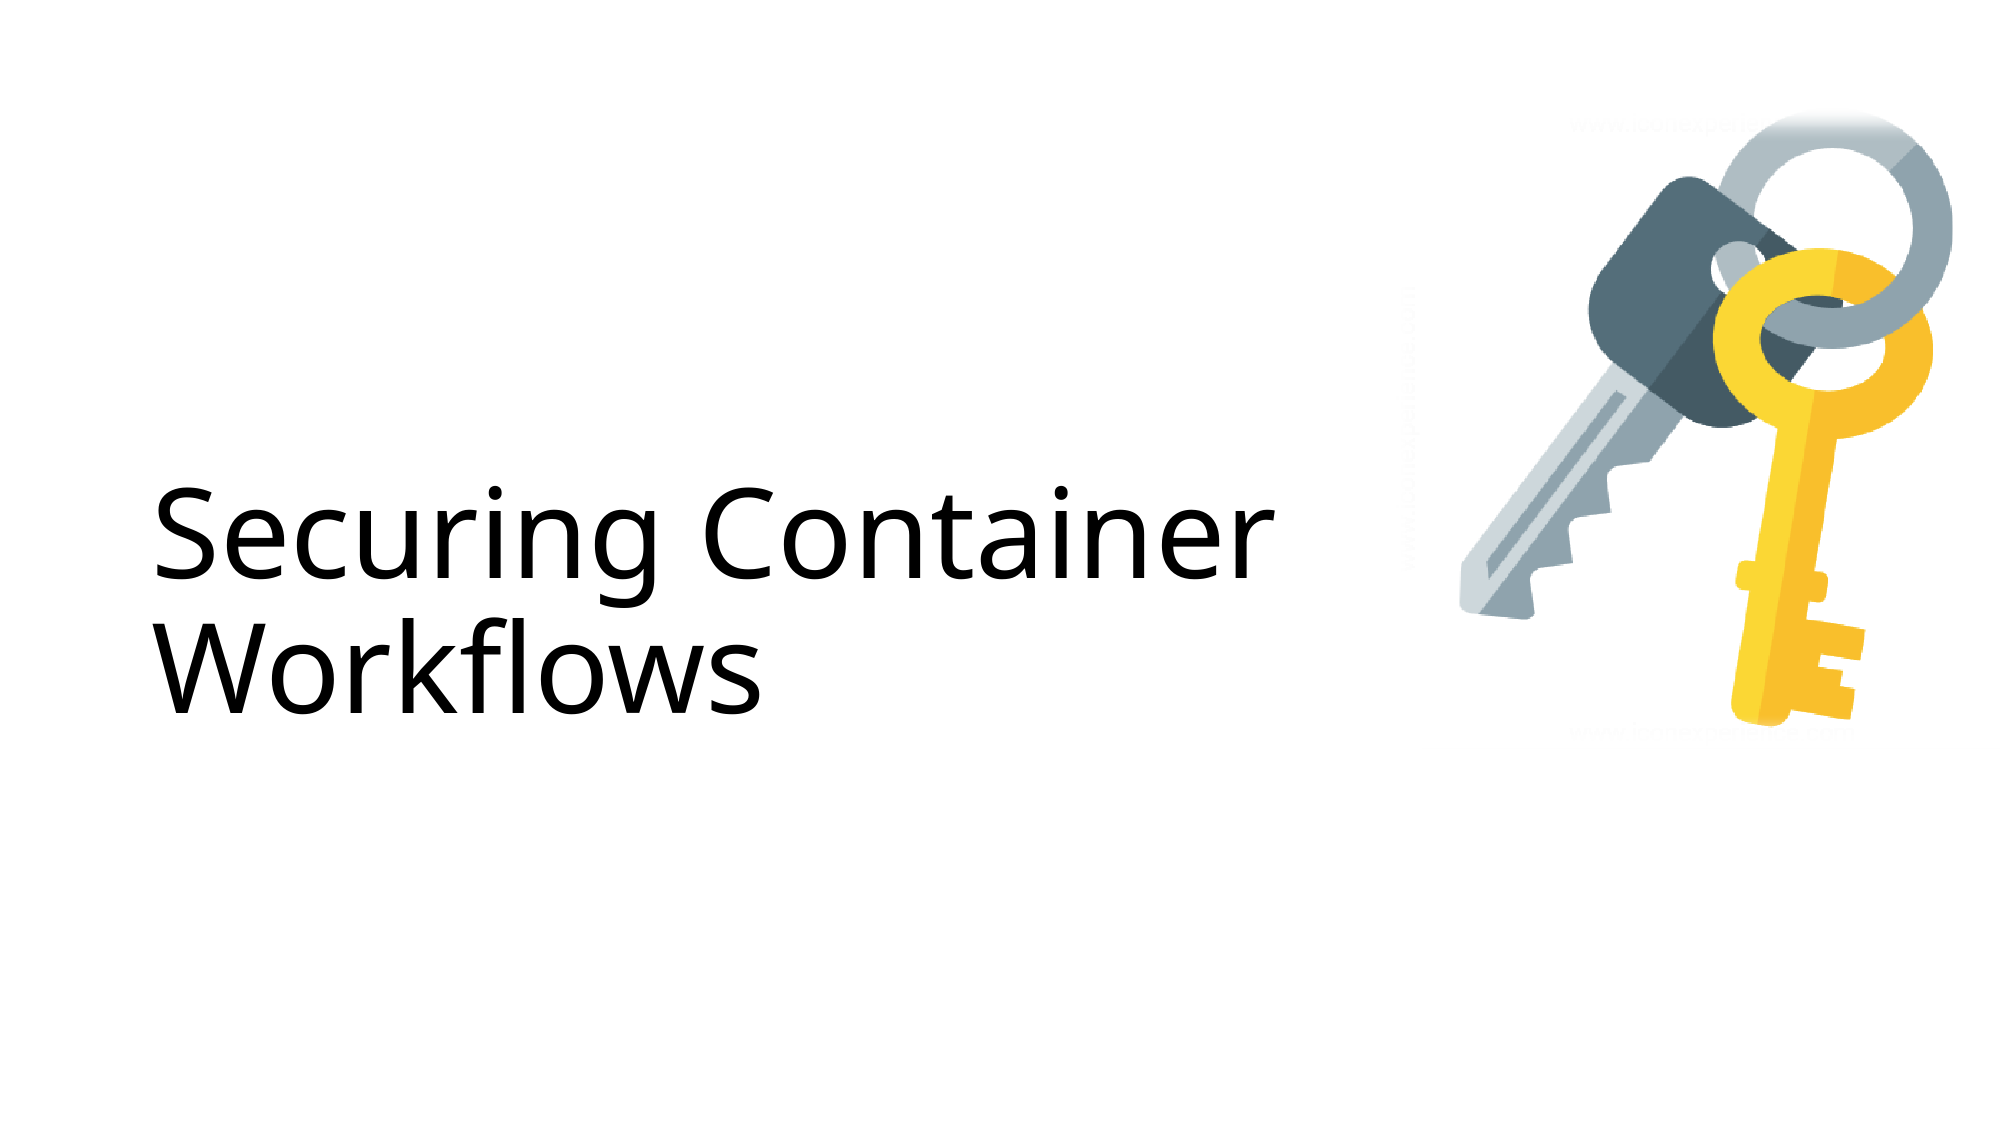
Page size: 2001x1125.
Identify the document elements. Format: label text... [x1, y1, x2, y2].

picture [1390, 107, 2000, 749]
title Securing Container Workflows [136, 280, 1390, 749]
